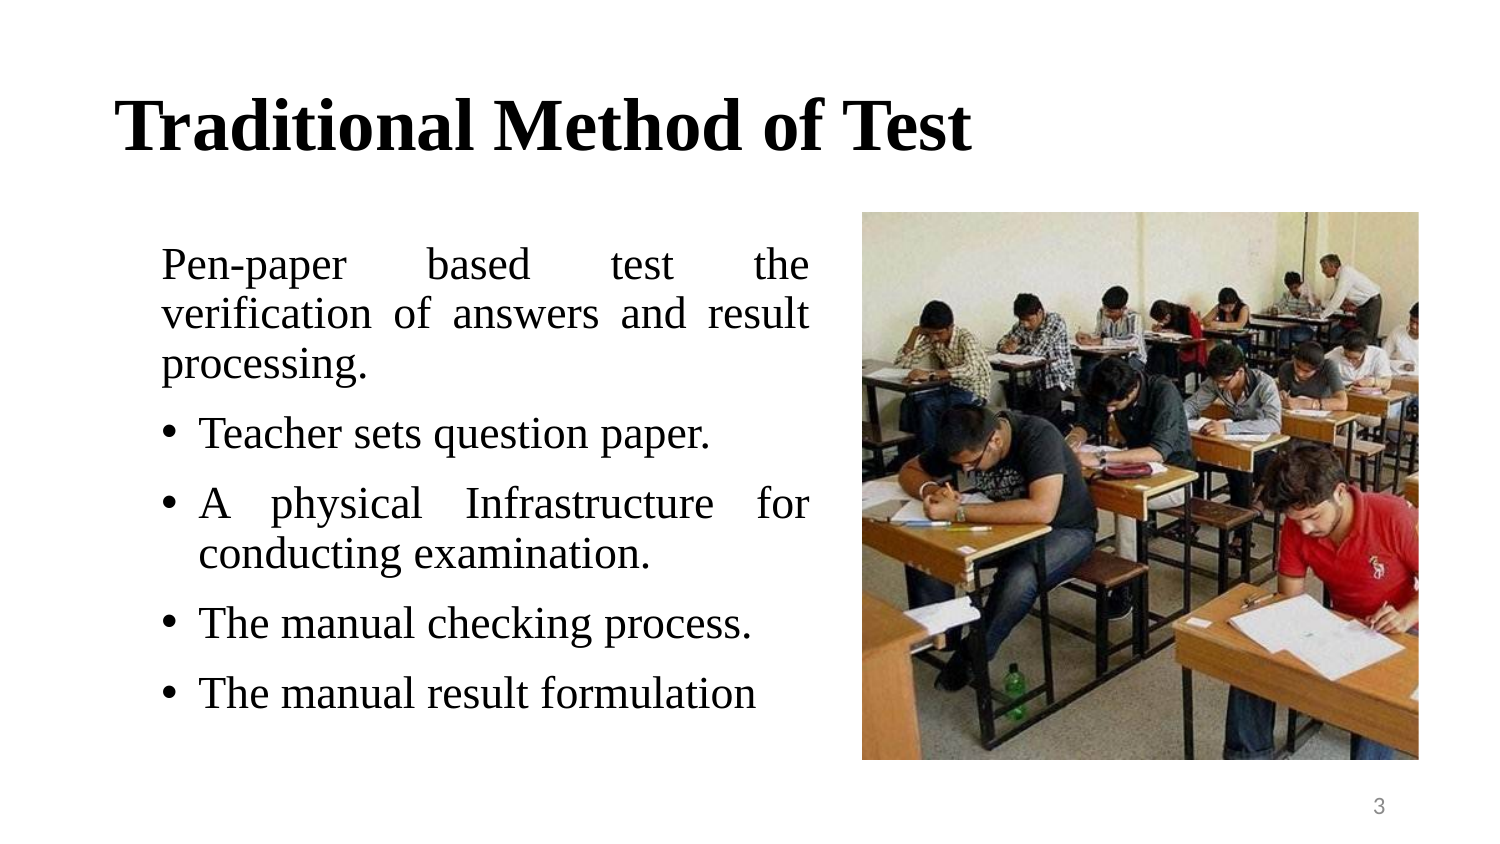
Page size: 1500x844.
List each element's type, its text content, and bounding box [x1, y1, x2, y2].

slide_number 3 [1059, 782, 1397, 827]
title Traditional Method of Test [103, 44, 1397, 208]
list Pen-paper based test the verification of answers and result processing. Teacher sets question paper. A physical Infrastructure for conducting examination. The manual checking process. The manual result formulation [150, 234, 822, 785]
picture [862, 212, 1419, 760]
